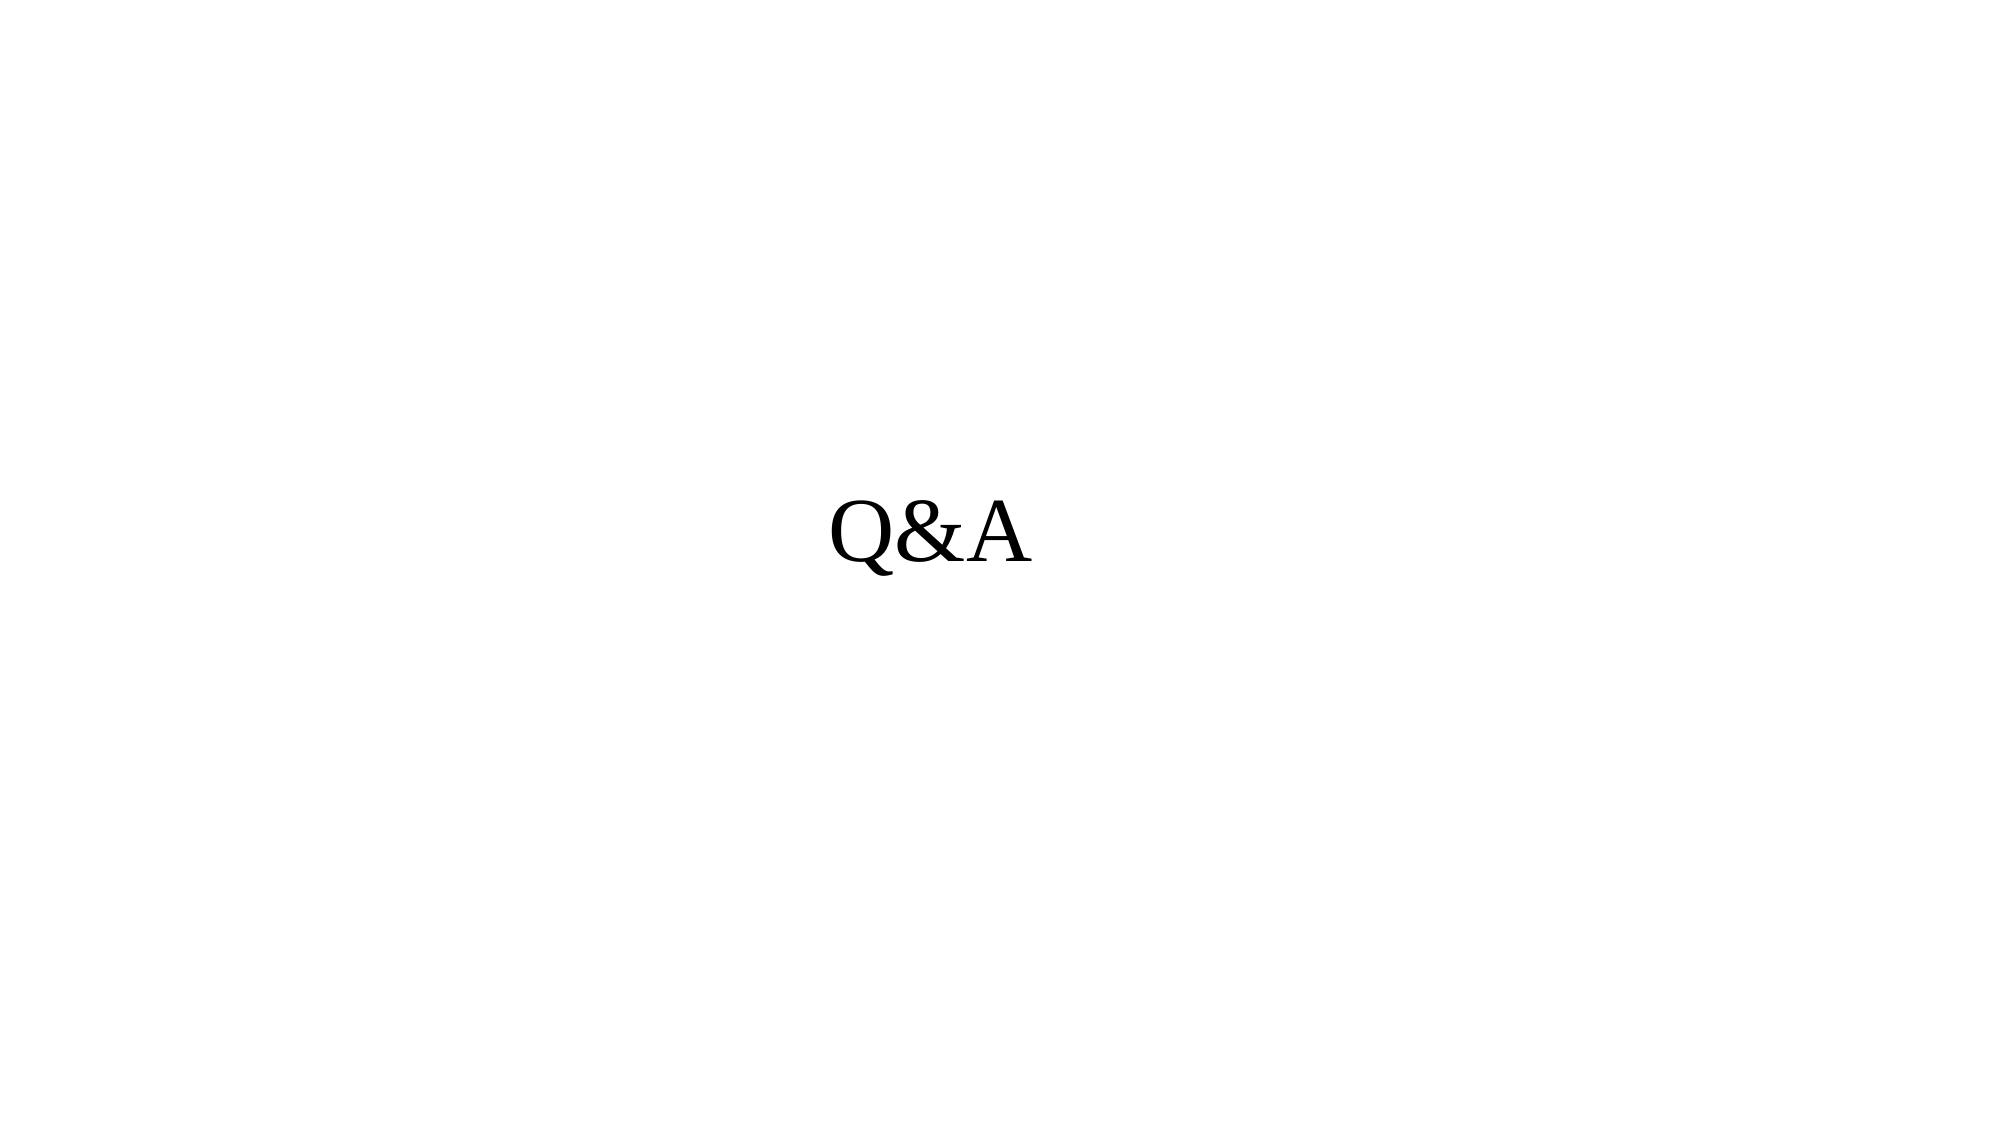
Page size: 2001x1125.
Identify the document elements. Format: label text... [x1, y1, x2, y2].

text_box Q&A [813, 462, 1048, 587]
